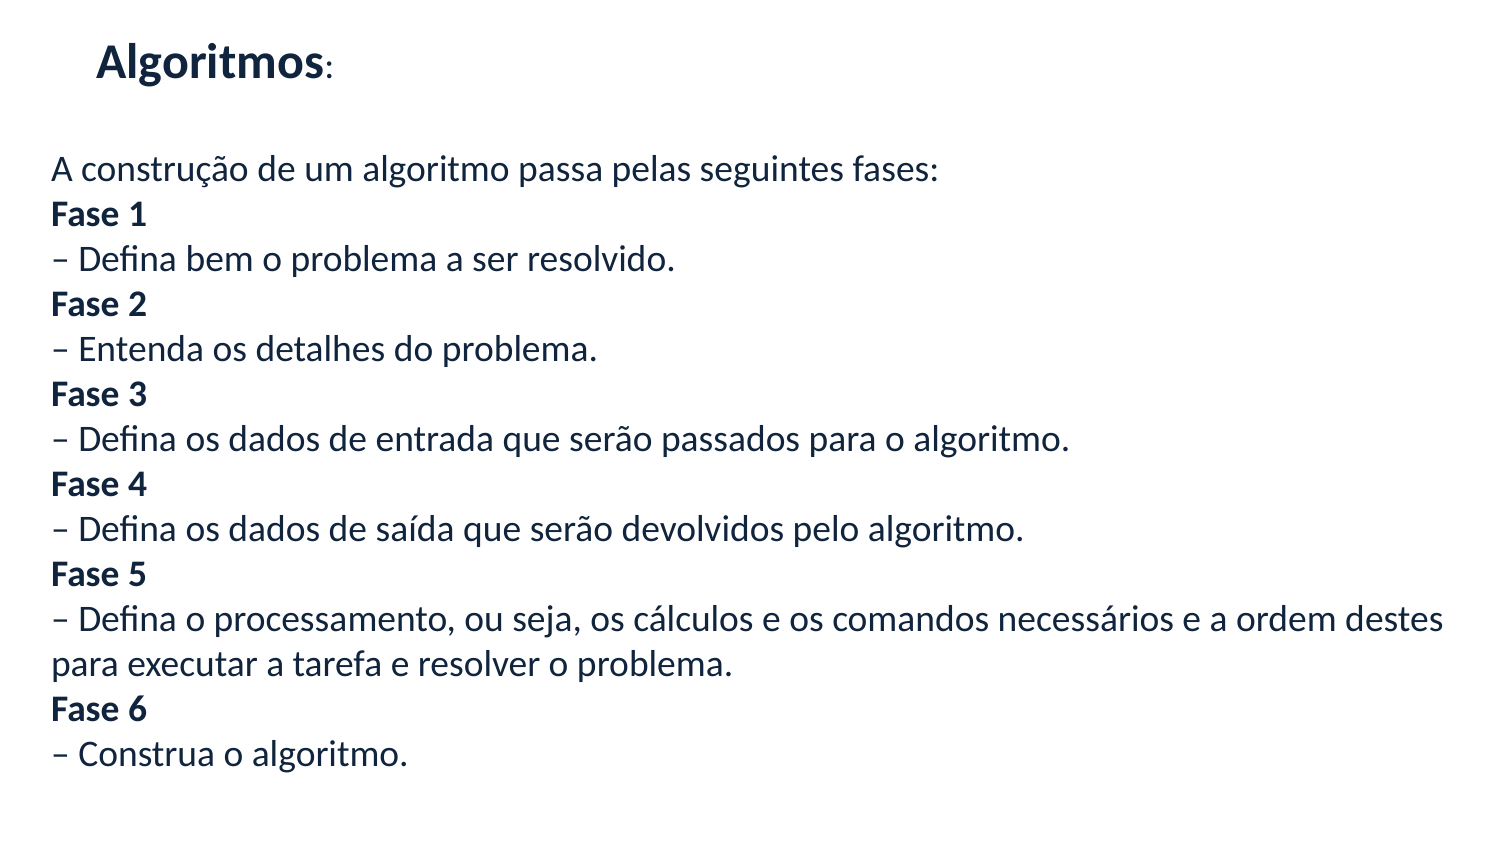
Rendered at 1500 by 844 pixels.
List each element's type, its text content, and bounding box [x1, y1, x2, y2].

text_box Algoritmos: [81, 21, 643, 97]
text_box A construção de um algoritmo passa pelas seguintes fases: Fase 1 – Defina bem o problema a ser resolvido. Fase 2 – Entenda os detalhes do problema. Fase 3 – Defina os dados de entrada que serão passados para o algoritmo. Fase 4 – Defina os dados de saída que serão devolvidos pelo algoritmo. Fase 5 – Defina o processamento, ou seja, os cálculos e os comandos necessários e a ordem destes para executar a tarefa e resolver o problema. Fase 6 – Construa o algoritmo. [36, 136, 1483, 782]
